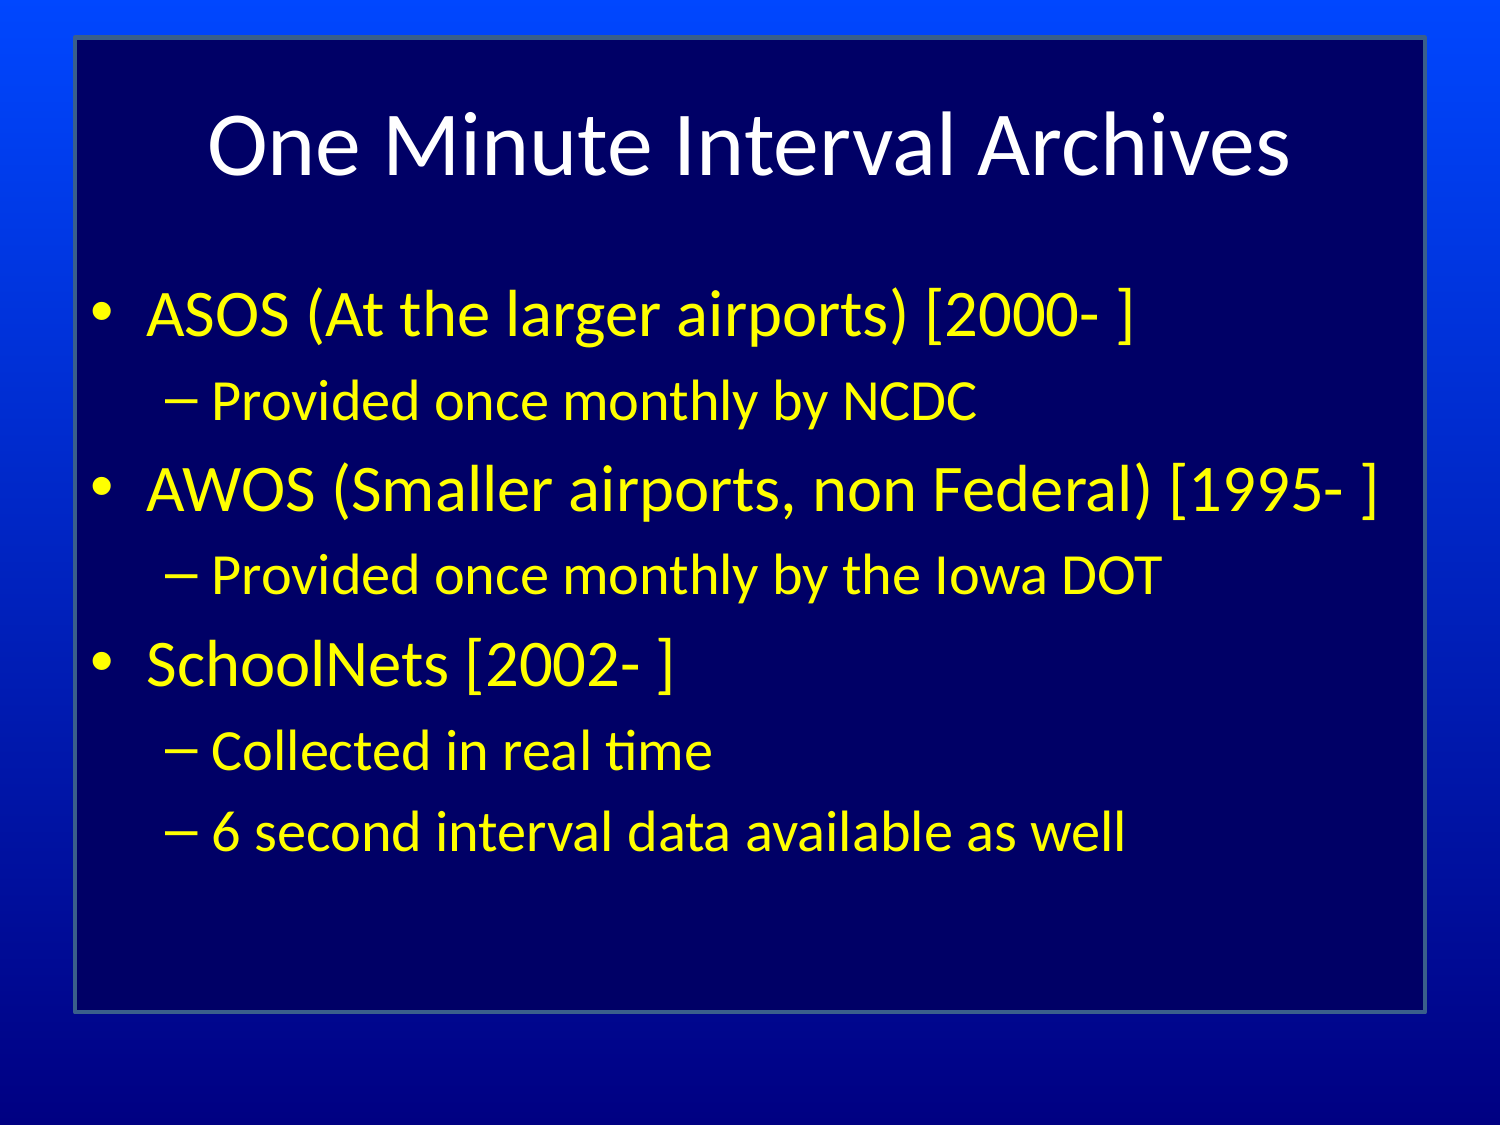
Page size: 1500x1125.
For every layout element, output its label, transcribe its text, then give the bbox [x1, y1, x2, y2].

list ASOS (At the larger airports) [2000- ] Provided once monthly by NCDC AWOS (Smaller airports, non Federal) [1995- ] Provided once monthly by the Iowa DOT SchoolNets [2002- ] Collected in real time 6 second interval data available as well [75, 262, 1425, 1005]
title One Minute Interval Archives [75, 45, 1425, 233]
